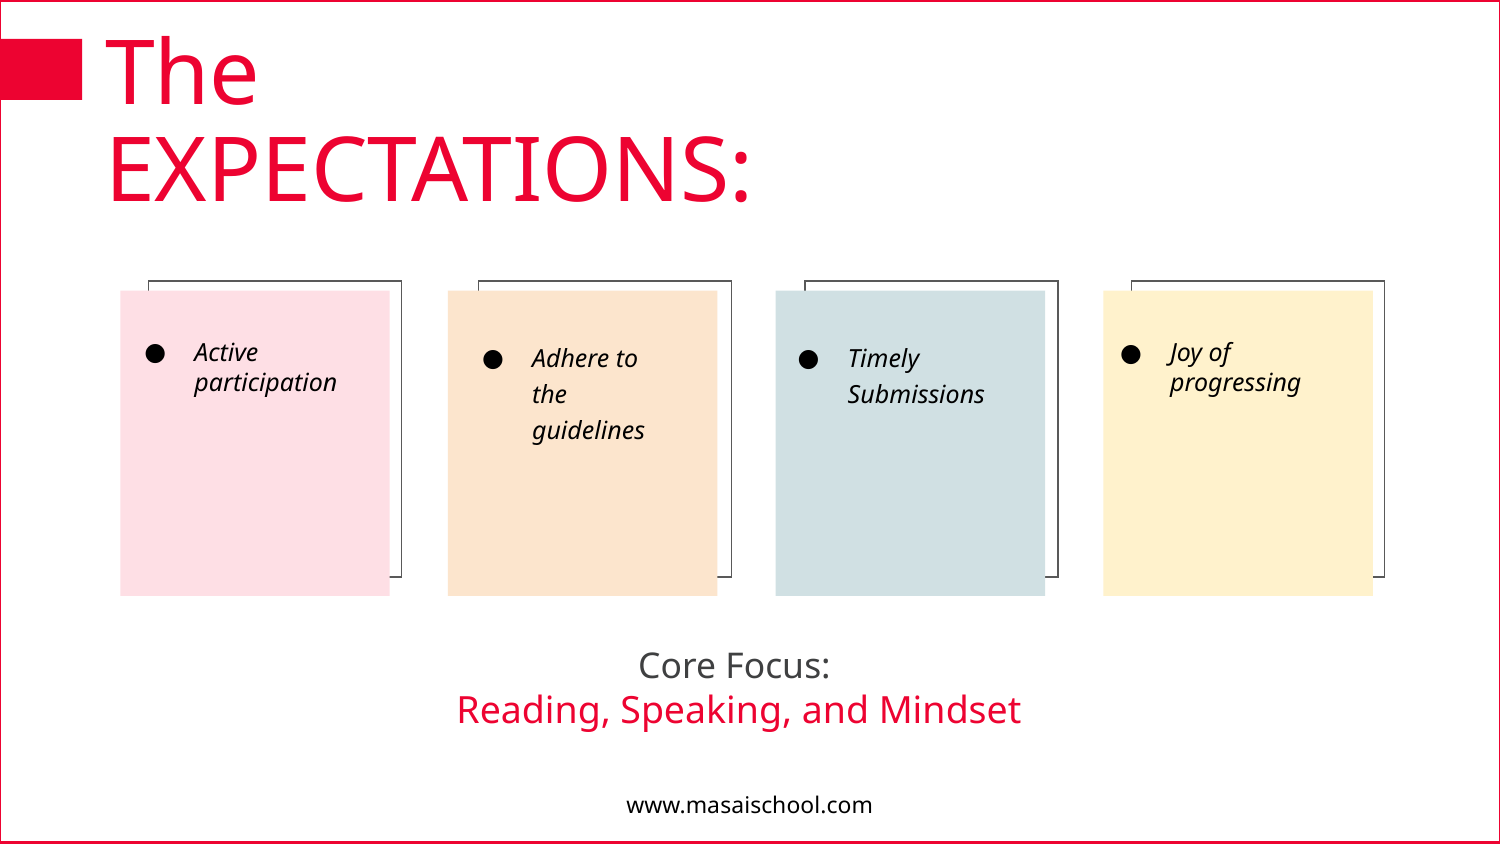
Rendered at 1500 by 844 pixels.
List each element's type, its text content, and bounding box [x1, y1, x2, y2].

text_box Core Focus: Reading, Speaking, and Mindset [93, 637, 1385, 741]
text_box [478, 280, 732, 578]
text_box [1103, 414, 1373, 596]
text_box [1131, 280, 1385, 578]
text_box [447, 290, 718, 596]
text_box www.masaischool.com [496, 782, 1004, 827]
text_box [1103, 290, 1373, 330]
text_box Timely Submissions [761, 330, 1031, 414]
text_box [0, 0, 1500, 844]
text_box [148, 280, 402, 330]
text_box Active participation [108, 330, 402, 482]
text_box [390, 482, 402, 578]
text_box [0, 38, 83, 100]
text_box The EXPECTATIONS: [93, 21, 839, 226]
text_box [120, 482, 390, 596]
text_box [120, 290, 390, 330]
text_box Adhere to the guidelines [445, 330, 716, 414]
text_box [805, 280, 1059, 578]
text_box Joy of progressing [1084, 330, 1378, 414]
text_box [775, 290, 1046, 596]
